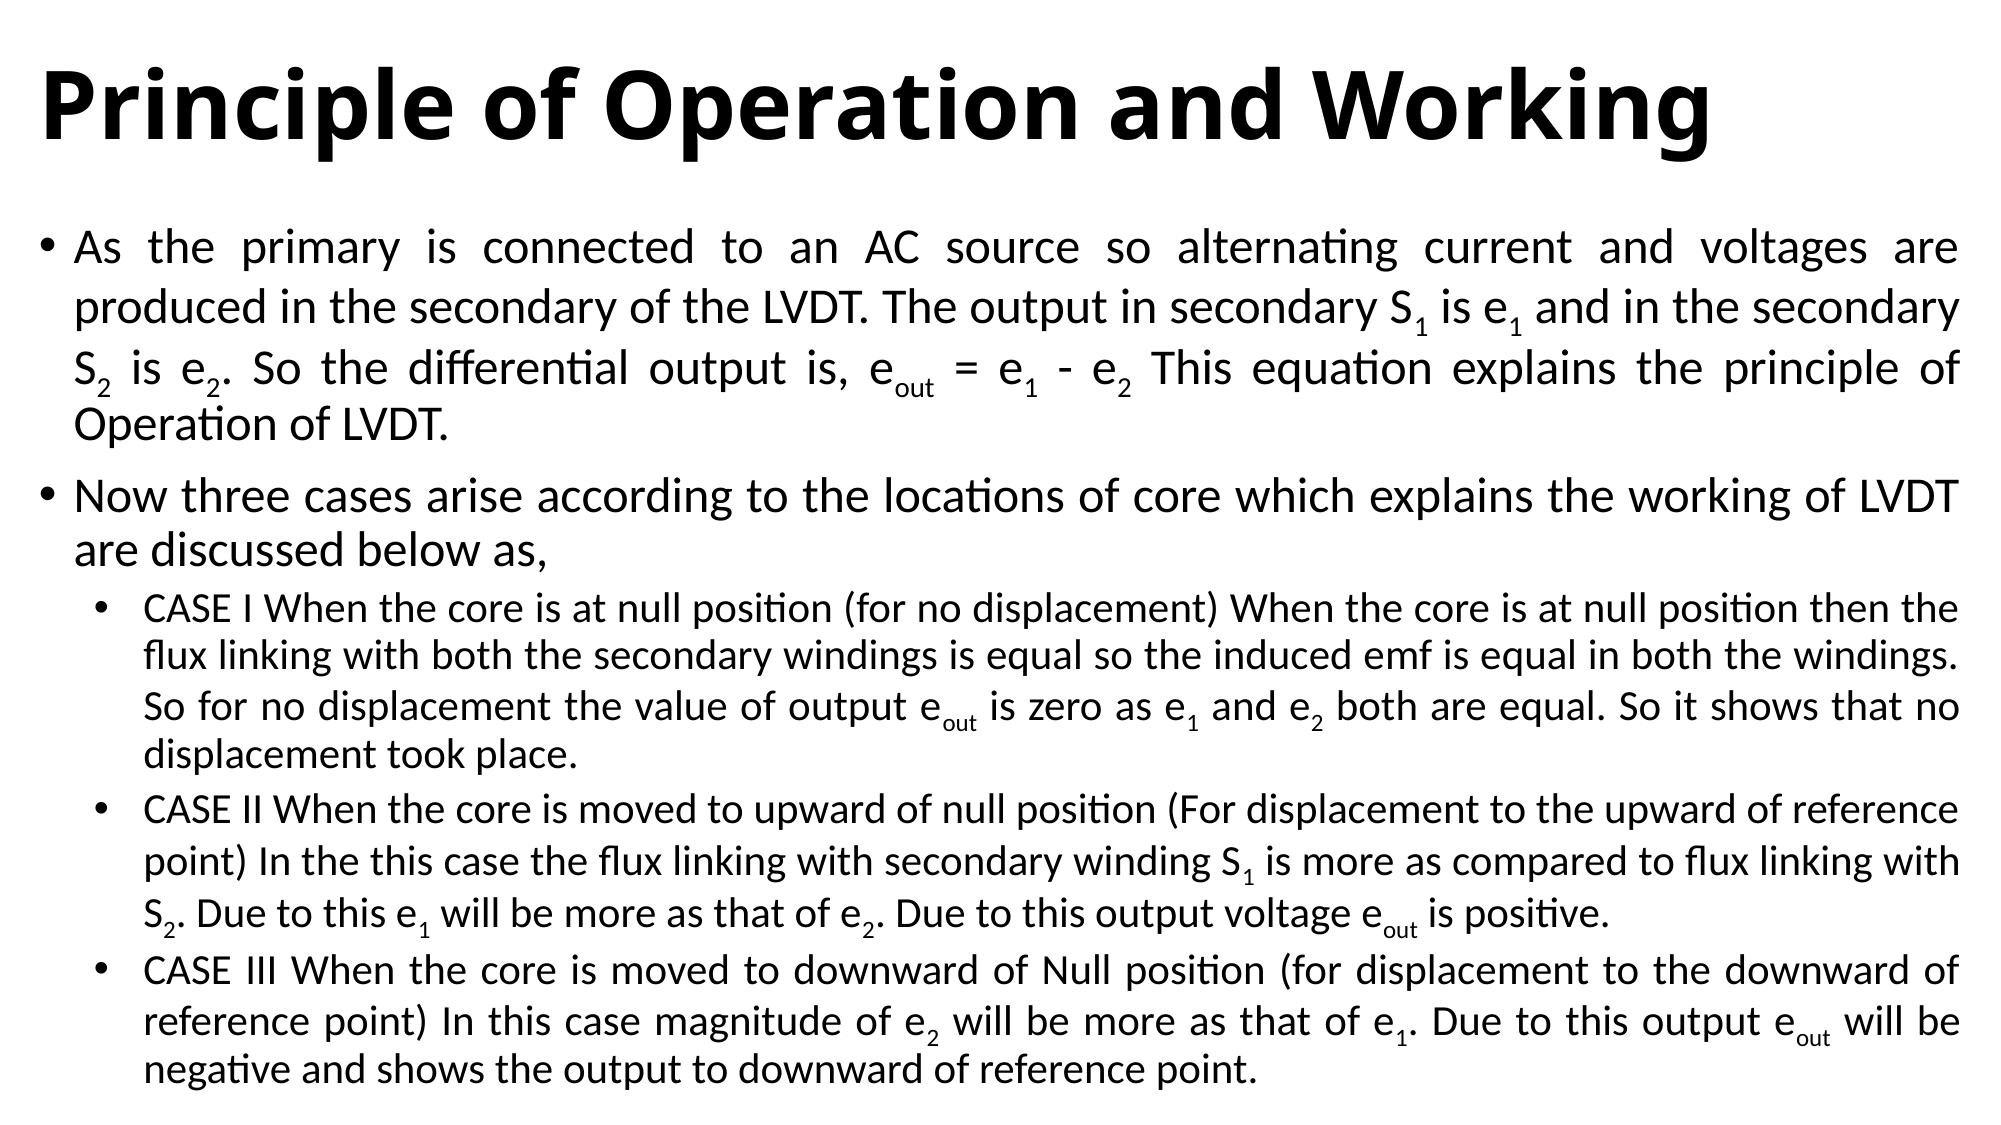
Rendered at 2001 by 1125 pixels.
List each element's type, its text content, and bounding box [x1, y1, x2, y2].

title Principle of Operation and Working [23, 21, 1863, 196]
list As the primary is connected to an AC source so alternating current and voltages are produced in the secondary of the LVDT. The output in secondary S1 is e1 and in the secondary S2 is e2. So the differential output is, eout = e1 - e2 This equation explains the principle of Operation of LVDT. Now three cases arise according to the locations of core which explains the working of LVDT are discussed below as, CASE I When the core is at null position (for no displacement) When the core is at null position then the flux linking with both the secondary windings is equal so the induced emf is equal in both the windings. So for no displacement the value of output eout is zero as e1 and e2 both are equal. So it shows that no displacement took place. CASE II When the core is moved to upward of null position (For displacement to the upward of reference point) In the this case the flux linking with secondary winding S1 is more as compared to flux linking with S2. Due to this e1 will be more as that of e2. Due to this output voltage eout is positive. CASE III When the core is moved to downward of Null position (for displacement to the downward of reference point) In this case magnitude of e2 will be more as that of e1. Due to this output eout will be negative and shows the output to downward of reference point. [23, 212, 1977, 1104]
